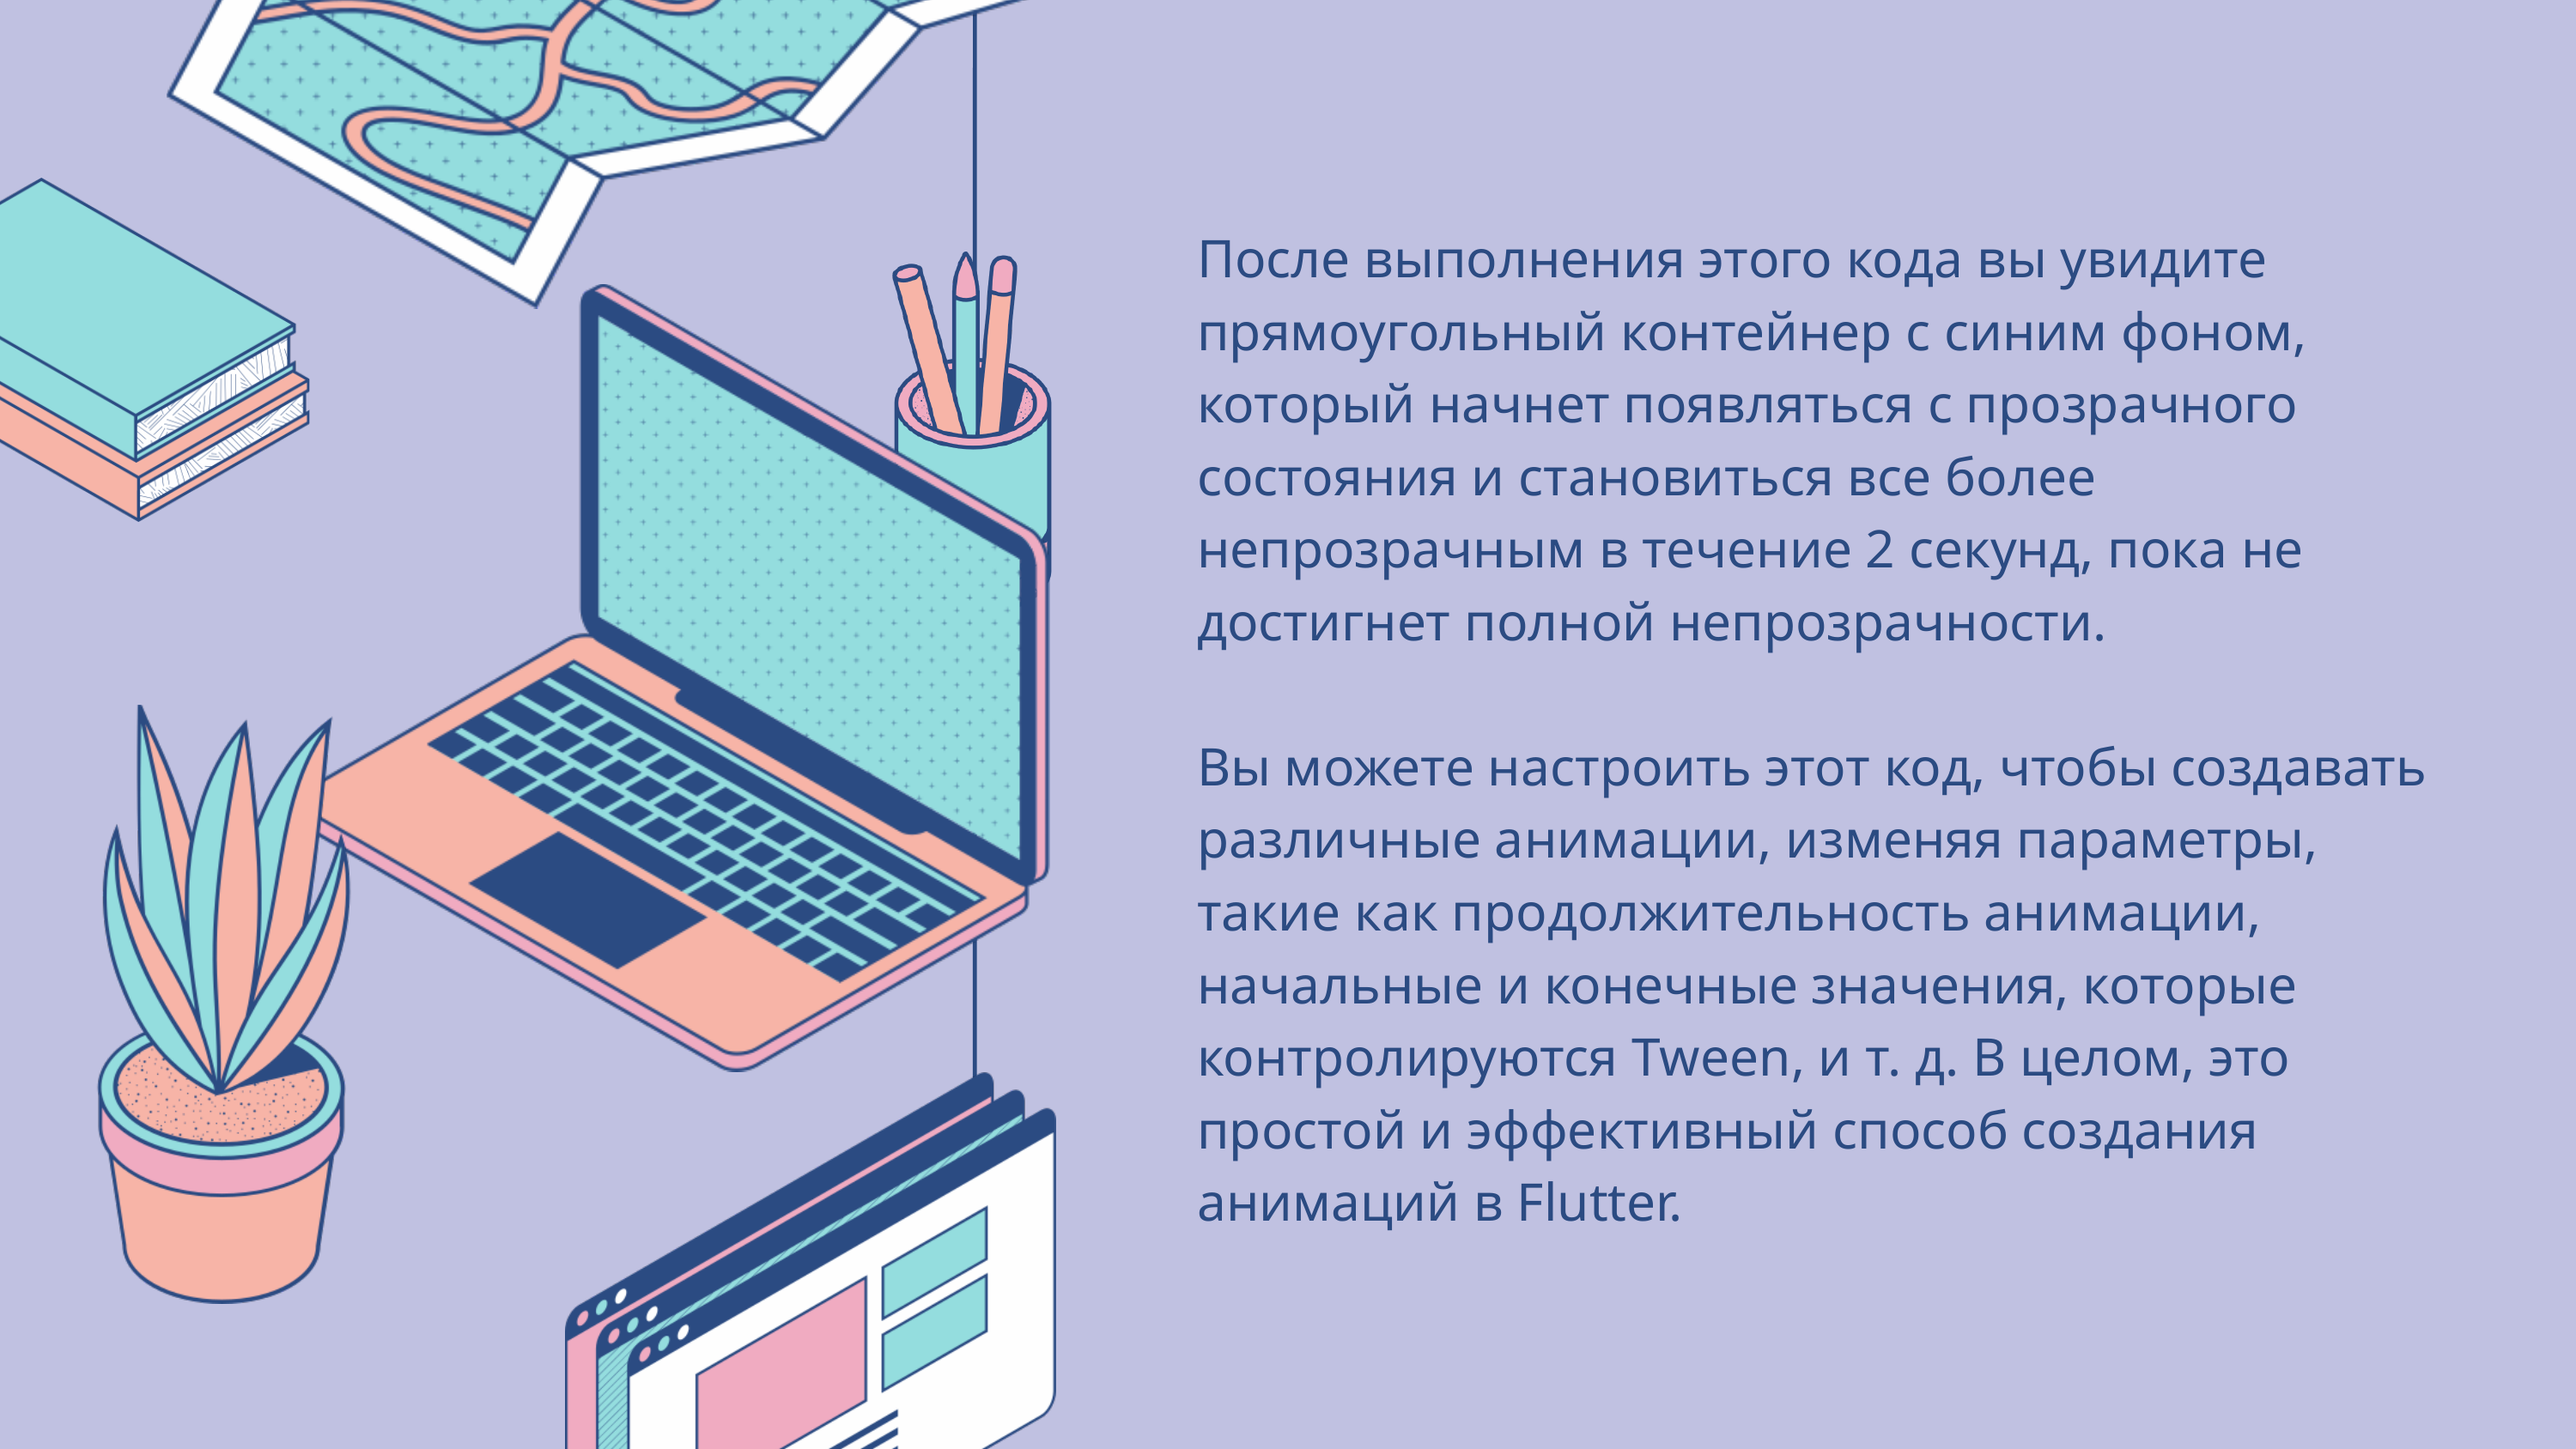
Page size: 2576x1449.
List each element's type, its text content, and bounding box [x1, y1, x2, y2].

text_box [88, 705, 355, 1304]
text_box [295, 284, 1050, 1072]
text_box [565, 1071, 1056, 1449]
text_box [166, 0, 1119, 309]
text_box [0, 178, 310, 522]
text_box После выполнения этого кода вы увидите прямоугольный контейнер с синим фоном, который начнет появляться с прозрачного состояния и становиться все более непрозрачным в течение 2 секунд, пока не достигнет полной непрозрачности. Вы можете настроить этот код, чтобы создавать различные анимации, изменяя параметры, такие как продолжительность анимации, начальные и конечные значения, которые контролируются Tween, и т. д. В целом, это простой и эффективный способ создания анимаций в Flutter. [1197, 215, 2432, 1305]
text_box [888, 252, 1057, 616]
